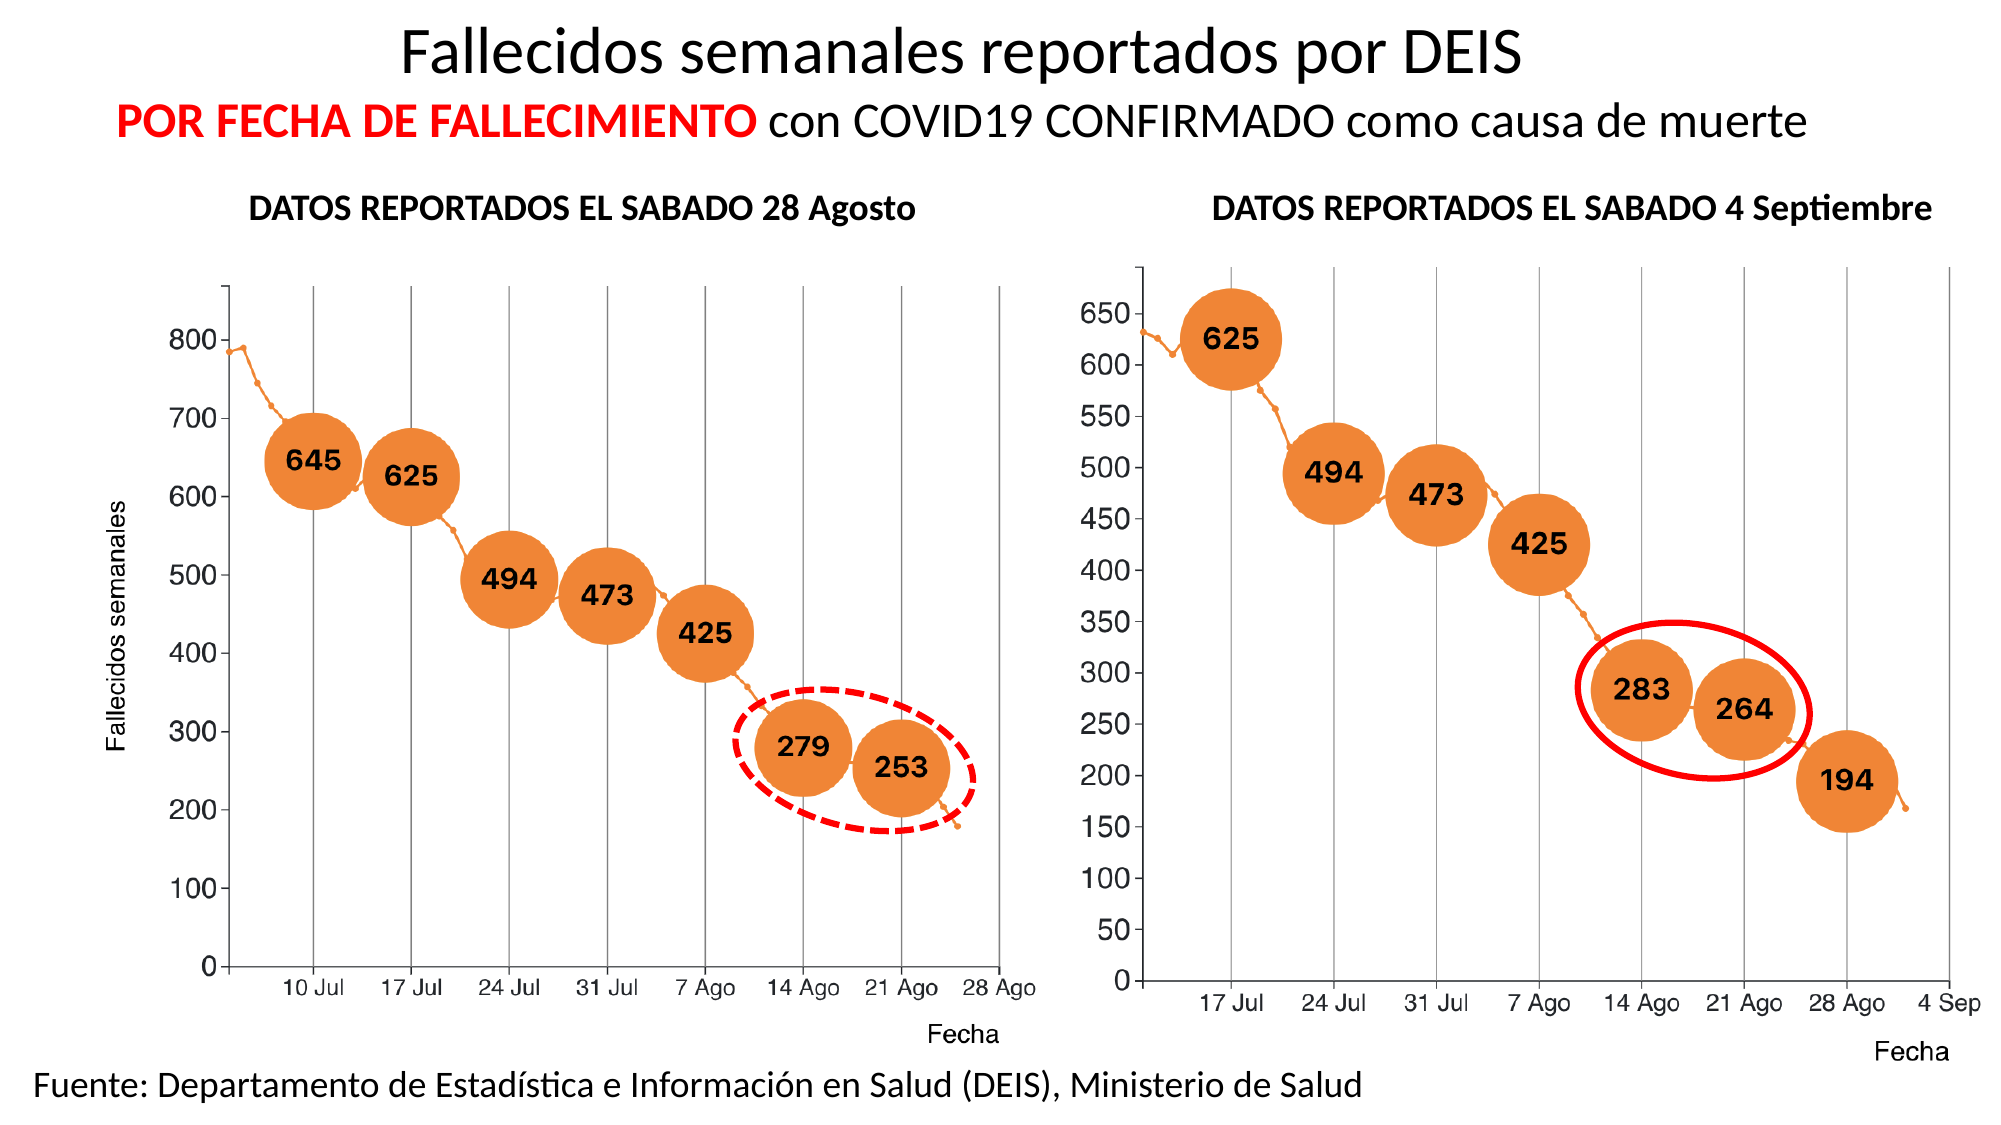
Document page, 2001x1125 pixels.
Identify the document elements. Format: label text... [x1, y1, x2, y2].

text_box Fallecidos semanales reportados por DEIS POR FECHA DE FALLECIMIENTO con COVID19 CONFIRMADO como causa de muerte [101, 0, 1824, 155]
text_box DATOS REPORTADOS EL SABADO 4 Septiembre [1197, 175, 1949, 236]
text_box DATOS REPORTADOS EL SABADO 28 Agosto [233, 175, 932, 236]
picture [93, 260, 1997, 1074]
text_box Fuente: Departamento de Estadística e Información en Salud (DEIS), Ministerio de Salud [18, 1052, 1380, 1113]
